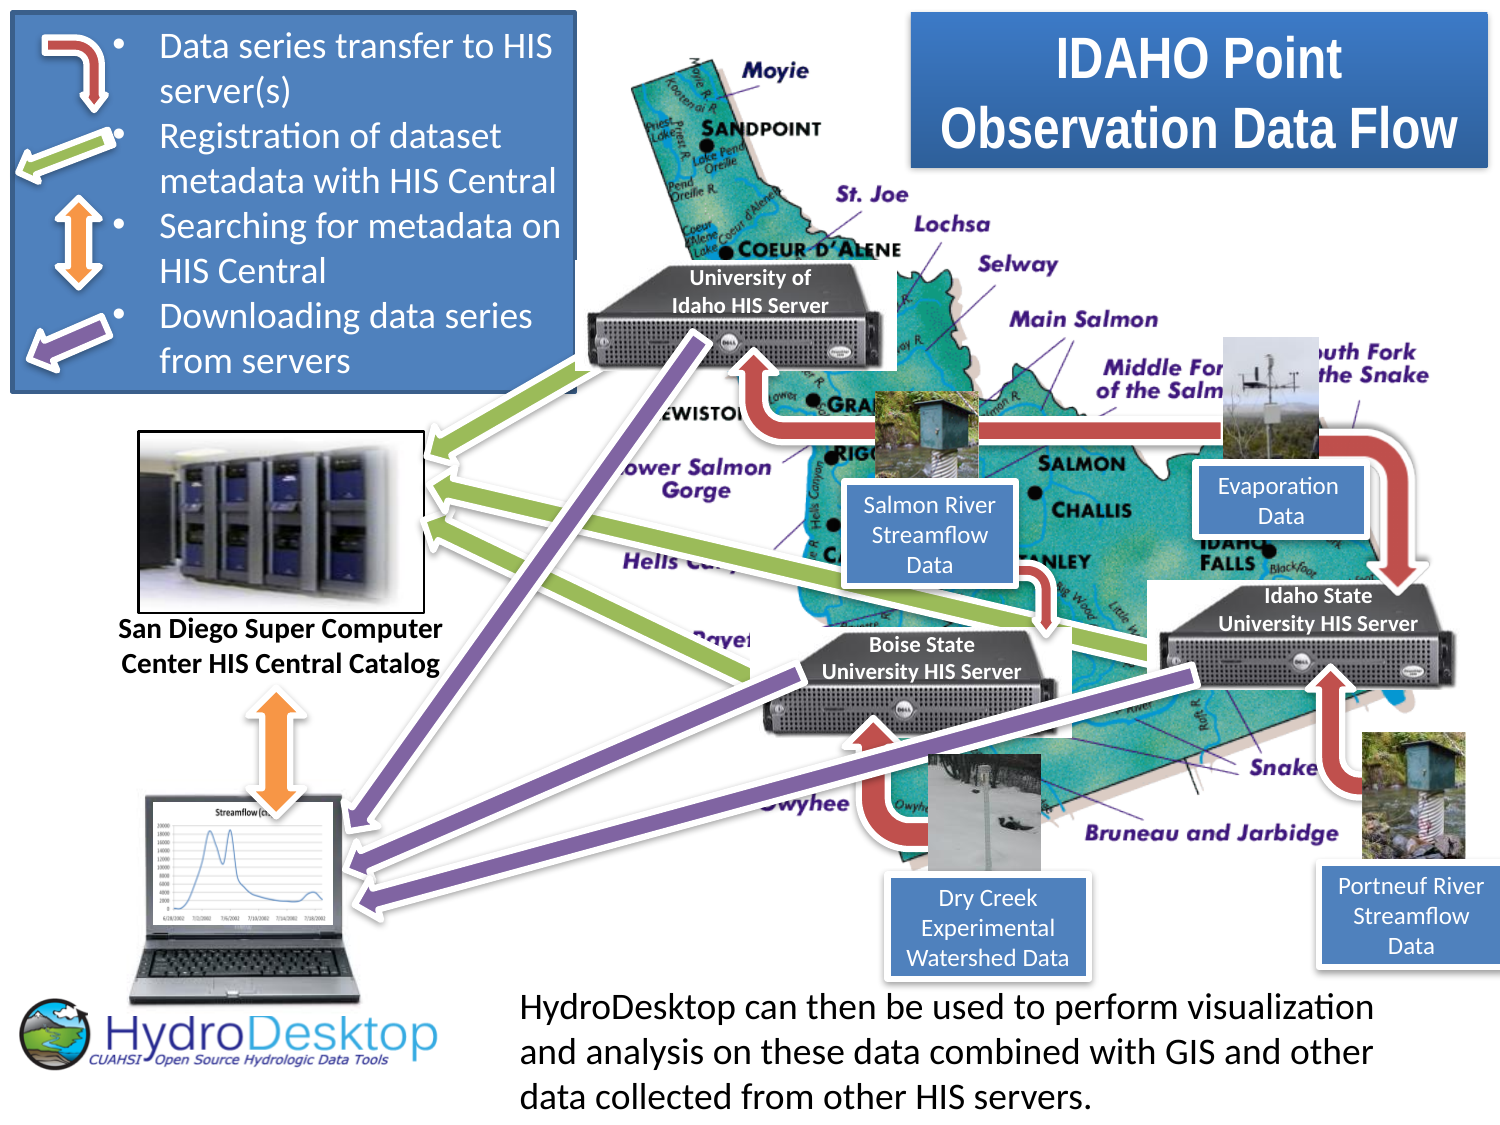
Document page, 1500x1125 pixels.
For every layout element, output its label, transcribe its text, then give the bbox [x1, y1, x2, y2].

text_box [15, 126, 117, 185]
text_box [87, 687, 404, 1016]
text_box [54, 194, 103, 291]
text_box Data series transfer to HIS server(s) Registration of dataset metadata with HIS Central Searching for metadata on HIS Central Downloading data series from servers [97, 13, 600, 379]
text_box IDAHO Point Observation Data Flow [910, 12, 1488, 168]
text_box HydroDesktop can then be used to perform visualization and analysis on these data combined with GIS and other data collected from other HIS servers. [504, 974, 1453, 1125]
picture [19, 998, 449, 1071]
text_box [25, 313, 114, 374]
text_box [62, 380, 319, 688]
text_box [10, 10, 577, 394]
text_box [41, 34, 97, 114]
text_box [324, 280, 1211, 889]
picture [587, 37, 1454, 255]
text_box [574, 255, 1470, 335]
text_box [843, 337, 1500, 981]
